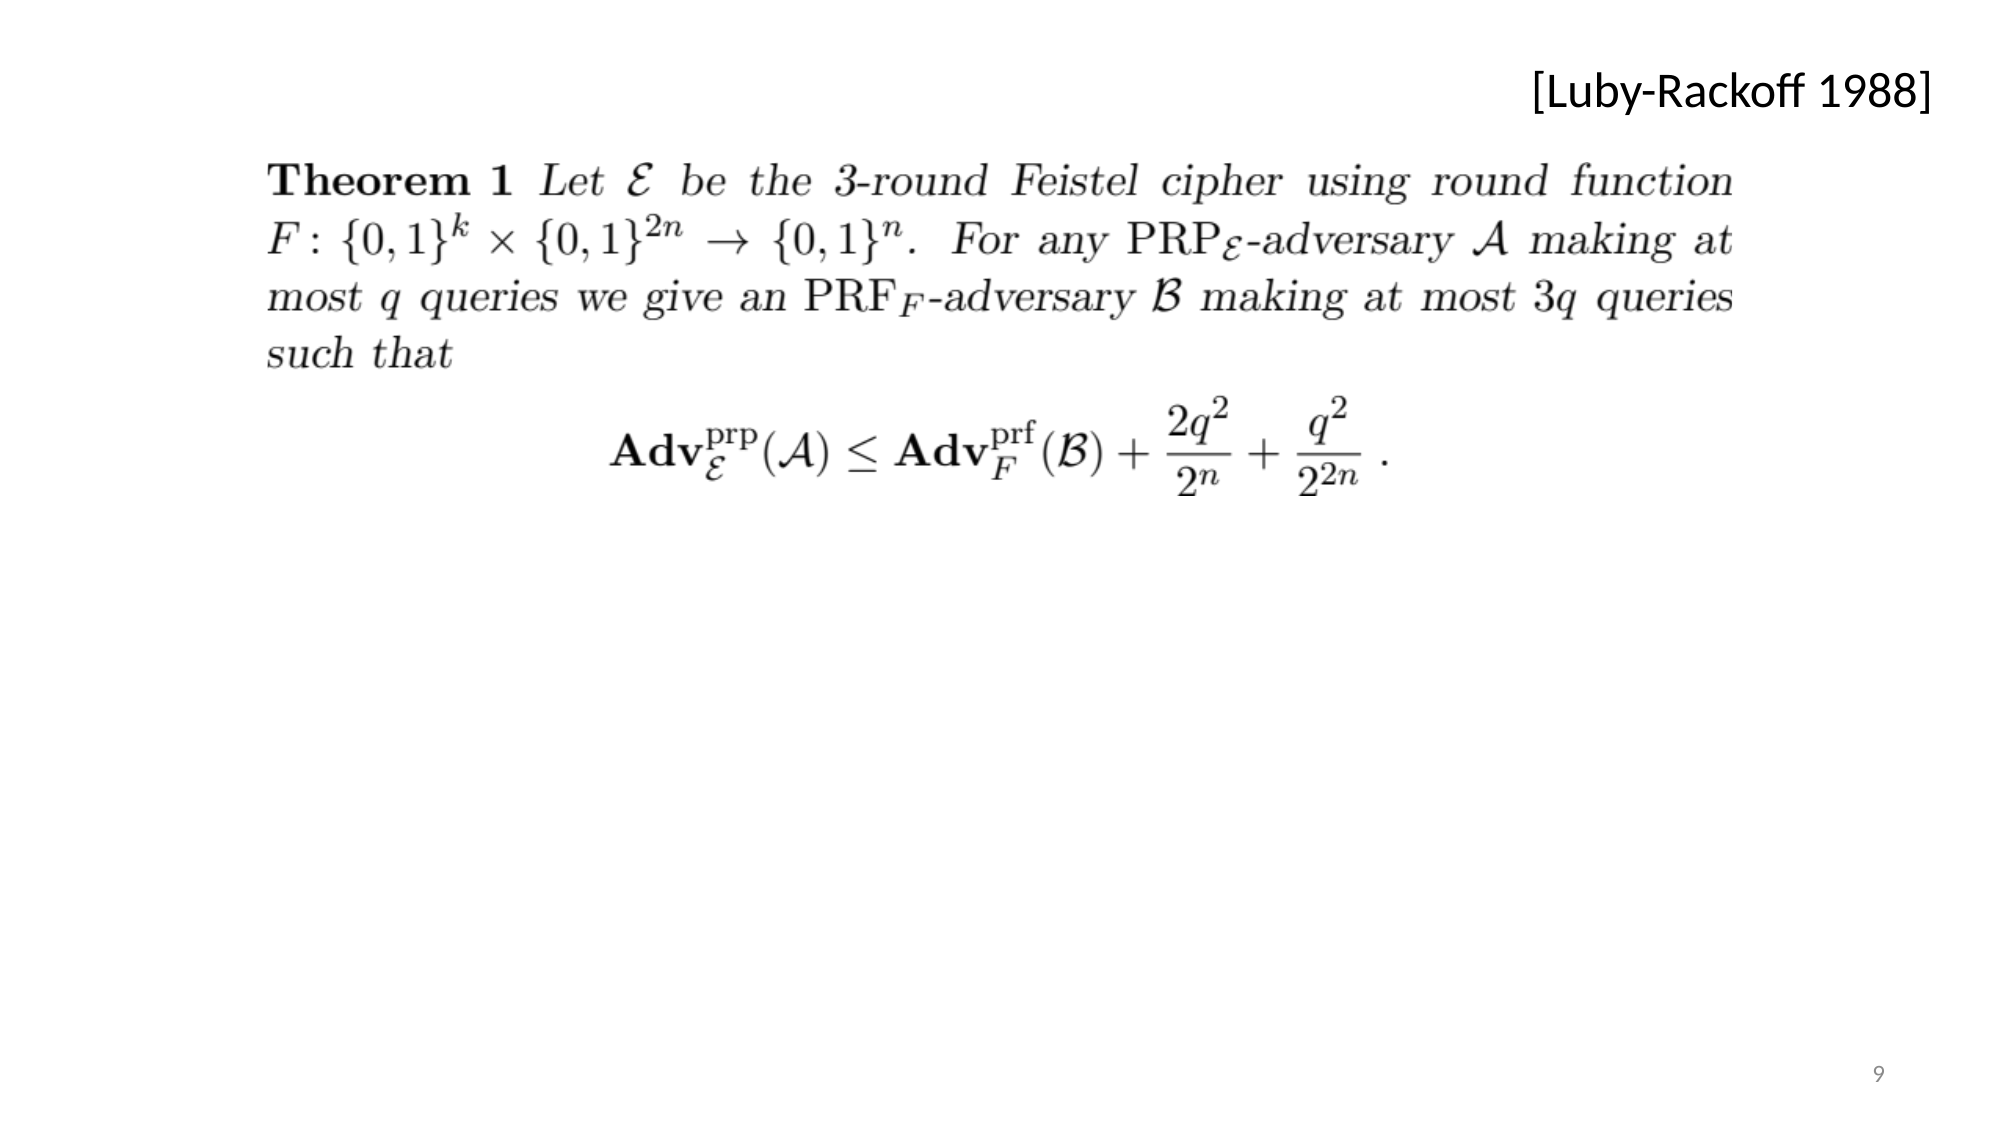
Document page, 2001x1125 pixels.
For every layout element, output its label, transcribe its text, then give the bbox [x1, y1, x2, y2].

text_box [Luby-Rackoff 1988] [1516, 49, 1948, 125]
picture [267, 162, 1733, 496]
slide_number 9 [1433, 1042, 1900, 1103]
